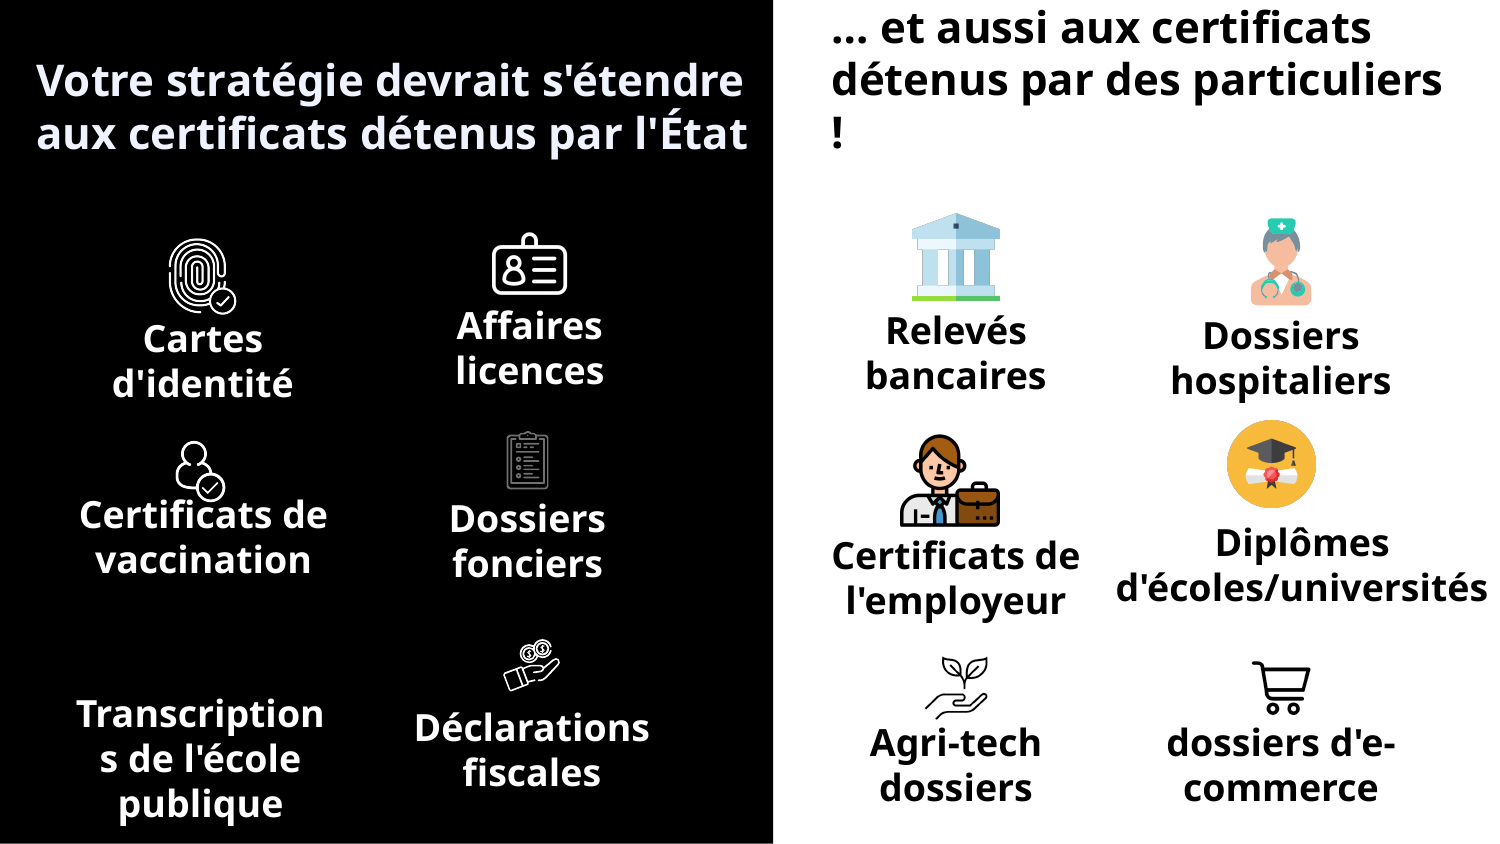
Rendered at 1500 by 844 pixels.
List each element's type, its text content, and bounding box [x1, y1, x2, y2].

text_box Agri-tech dossiers [825, 719, 1087, 785]
text_box Transcriptions de l'école publique [70, 689, 332, 810]
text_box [502, 638, 562, 692]
text_box Certificats de vaccination [73, 490, 334, 557]
text_box Certificats de l'employeur [825, 531, 1087, 598]
picture [912, 213, 1000, 302]
picture [924, 656, 988, 720]
picture [165, 436, 235, 506]
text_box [506, 430, 549, 490]
picture [163, 237, 243, 316]
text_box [1250, 218, 1312, 306]
text_box Affaires licences [399, 302, 661, 480]
text_box Cartes d'identité [72, 314, 334, 375]
picture [899, 430, 1000, 531]
text_box Dossiers hospitaliers [1150, 312, 1412, 378]
text_box … et aussi aux certificats détenus par des particuliers ! [816, 0, 1465, 225]
text_box Déclarations fiscales [401, 704, 663, 787]
picture [490, 224, 569, 303]
text_box Diplômes d'écoles/universités [1086, 519, 1500, 585]
picture [1249, 656, 1313, 720]
title Votre stratégie devrait s'étendre aux certificats détenus par l'État [21, 14, 783, 198]
text_box Dossiers fonciers [397, 495, 658, 578]
text_box Relevés bancaires [825, 306, 1087, 373]
picture [1227, 420, 1316, 508]
text_box dossiers d'e-commerce [1150, 719, 1412, 785]
